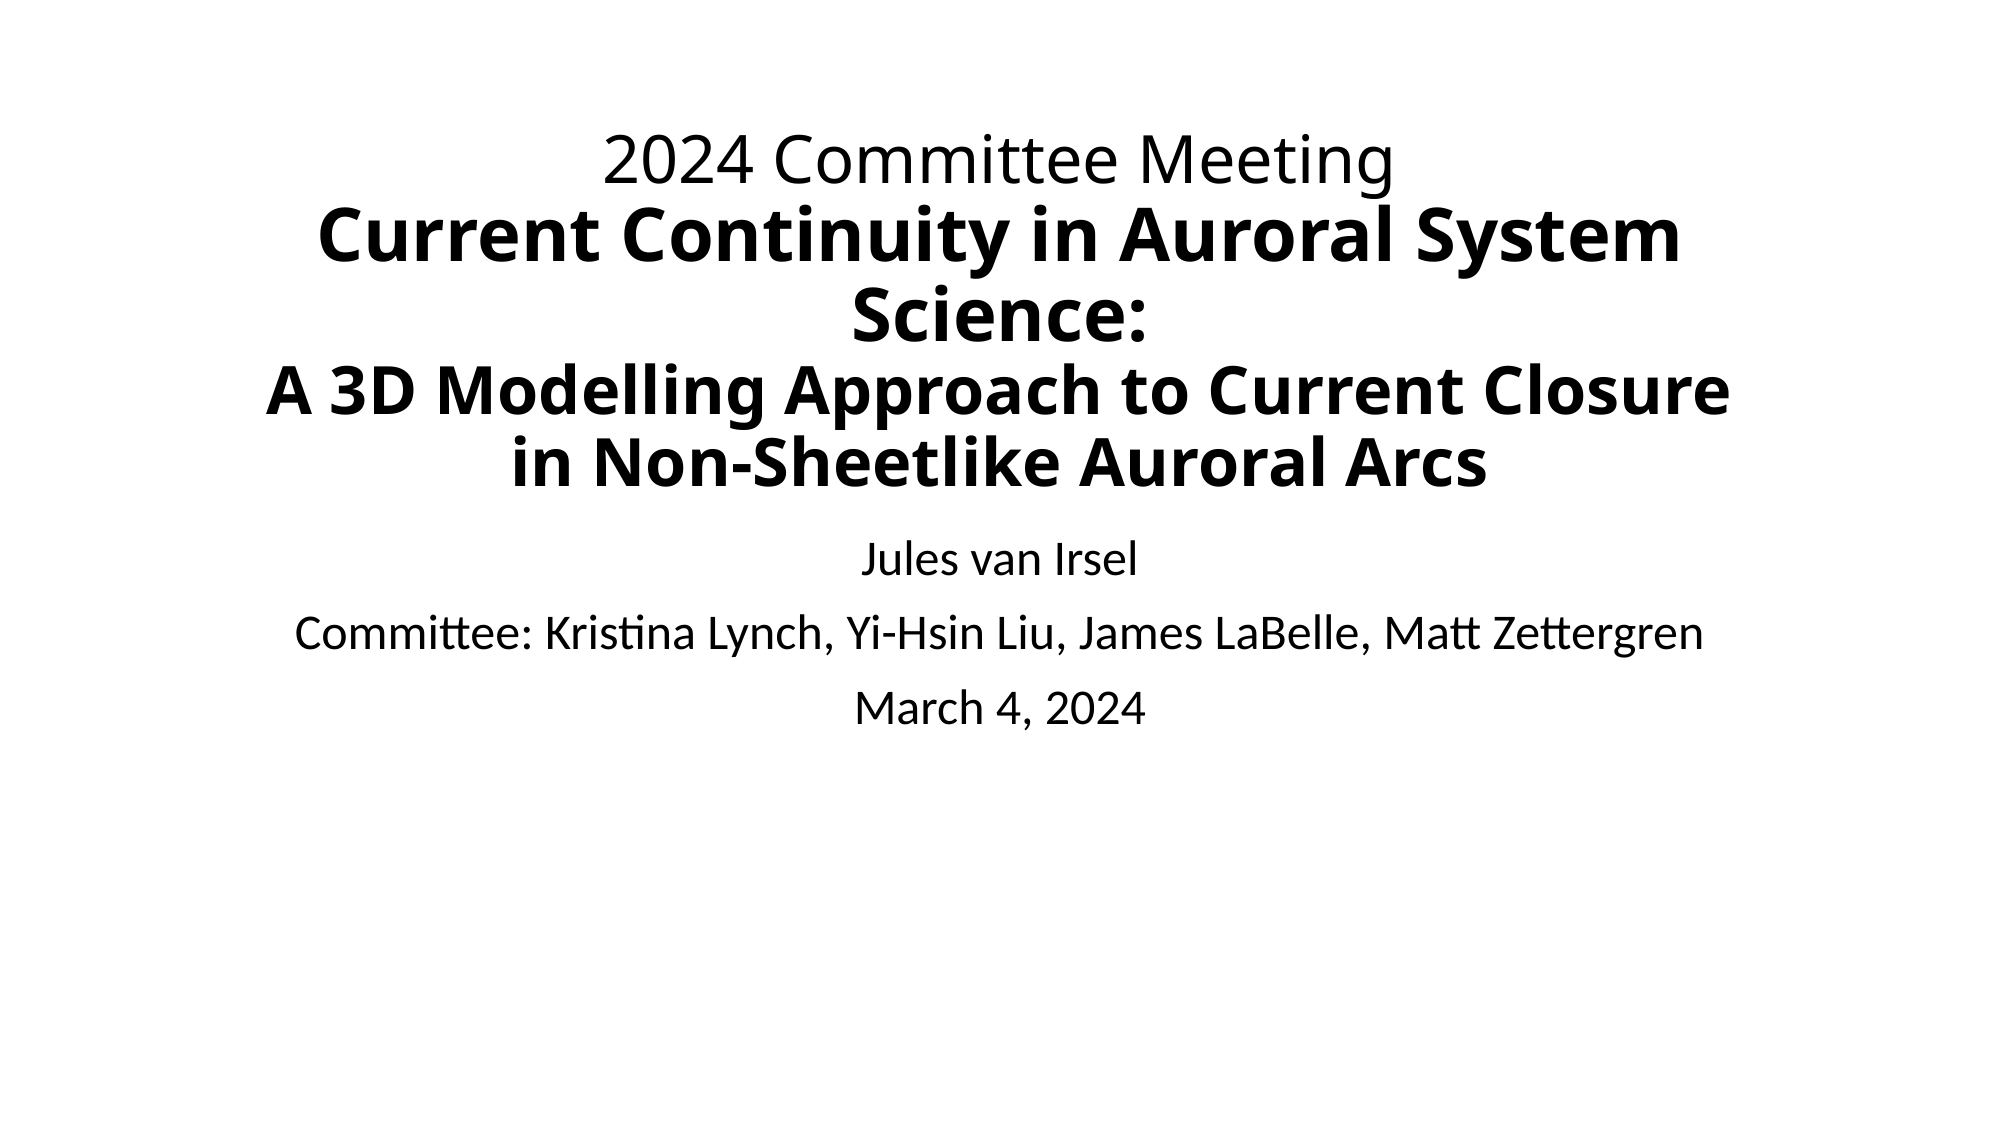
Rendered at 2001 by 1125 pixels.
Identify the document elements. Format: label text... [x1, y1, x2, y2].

subtitle Jules van Irsel Committee: Kristina Lynch, Yi-Hsin Liu, James LaBelle, Matt Zettergren March 4, 2024 [249, 524, 1750, 996]
title 2024 Committee Meeting Current Continuity in Auroral System Science: A 3D Modelling Approach to Current Closure in Non-Sheetlike Auroral Arcs [249, 117, 1750, 509]
